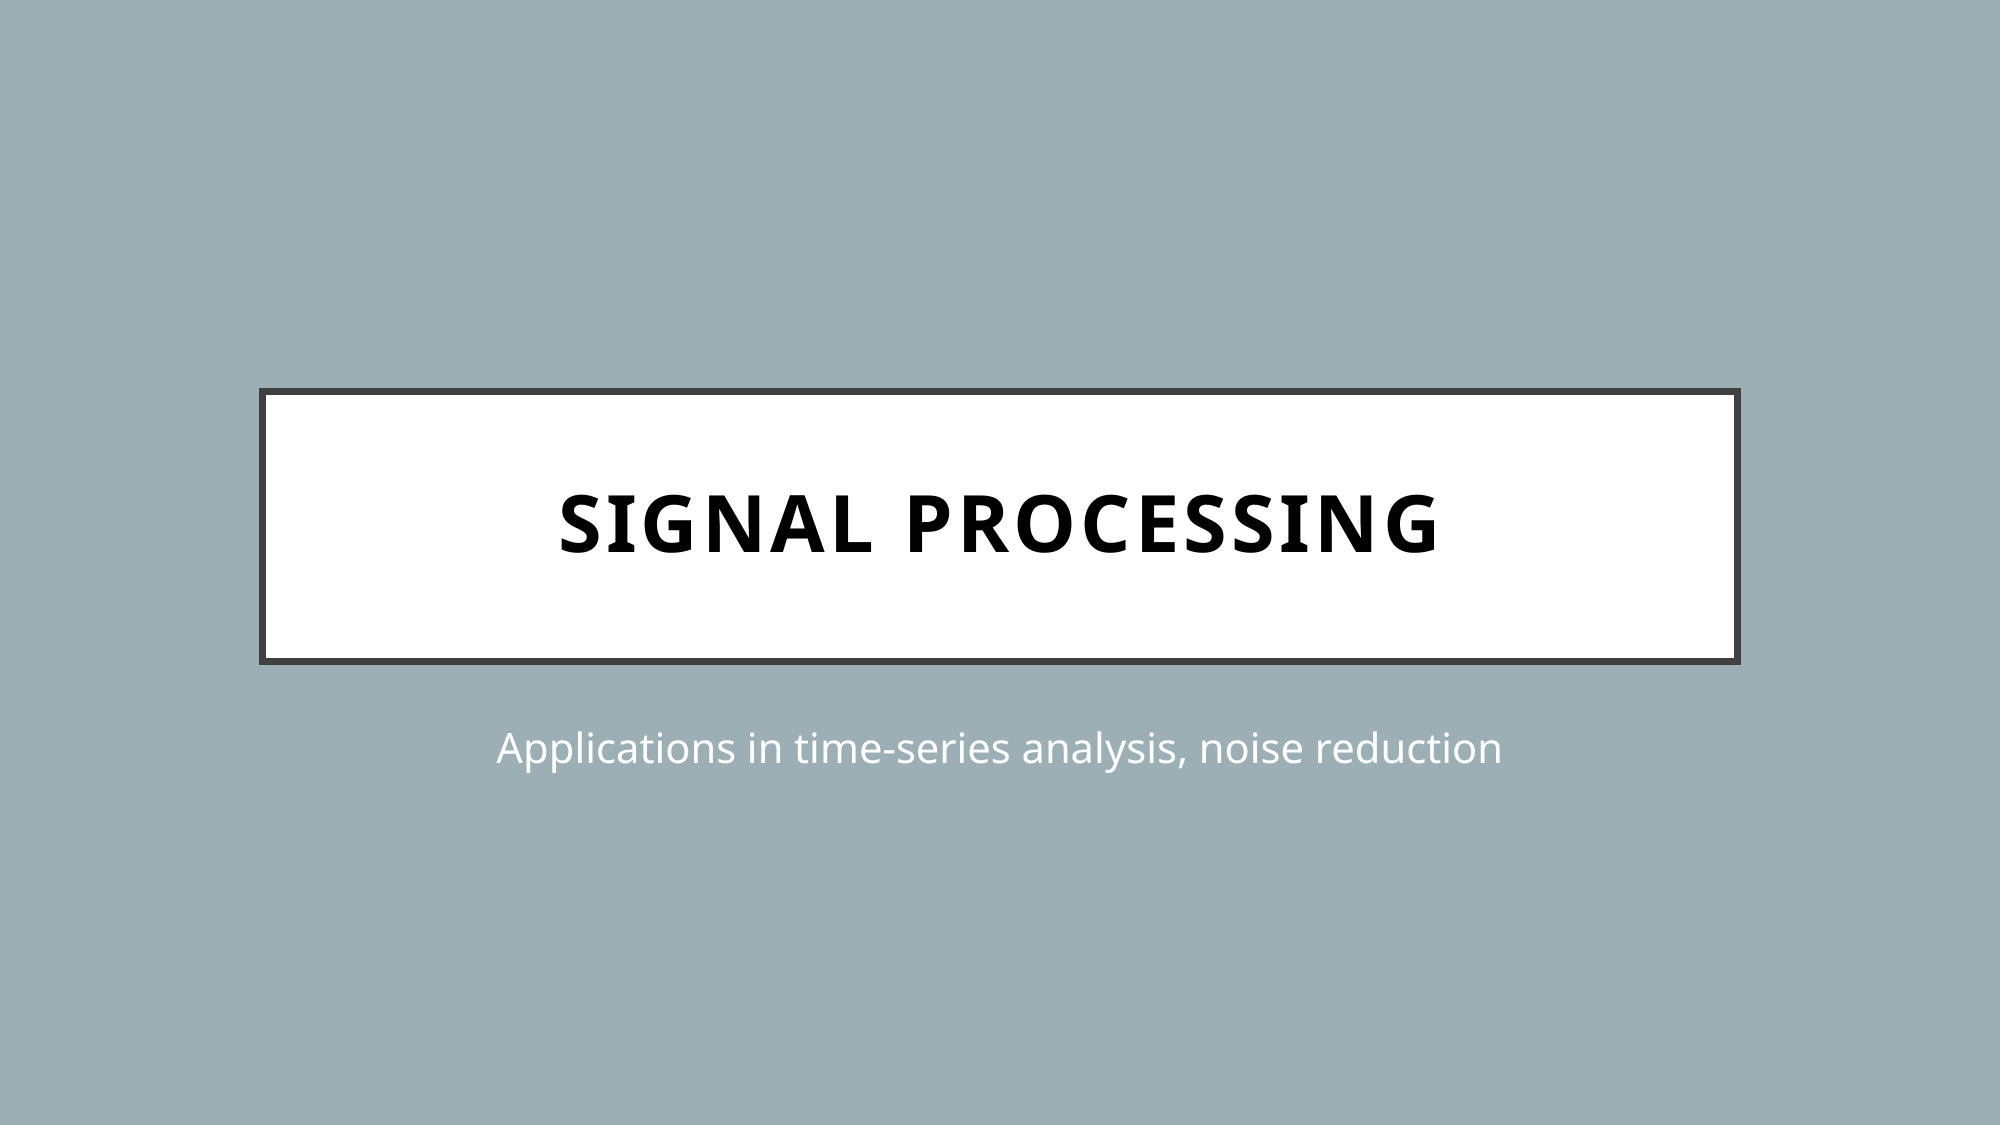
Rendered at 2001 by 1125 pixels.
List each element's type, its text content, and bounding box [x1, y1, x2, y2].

subtitle Applications in time-series analysis, noise reduction [442, 713, 1558, 918]
title Signal processing [259, 388, 1741, 665]
